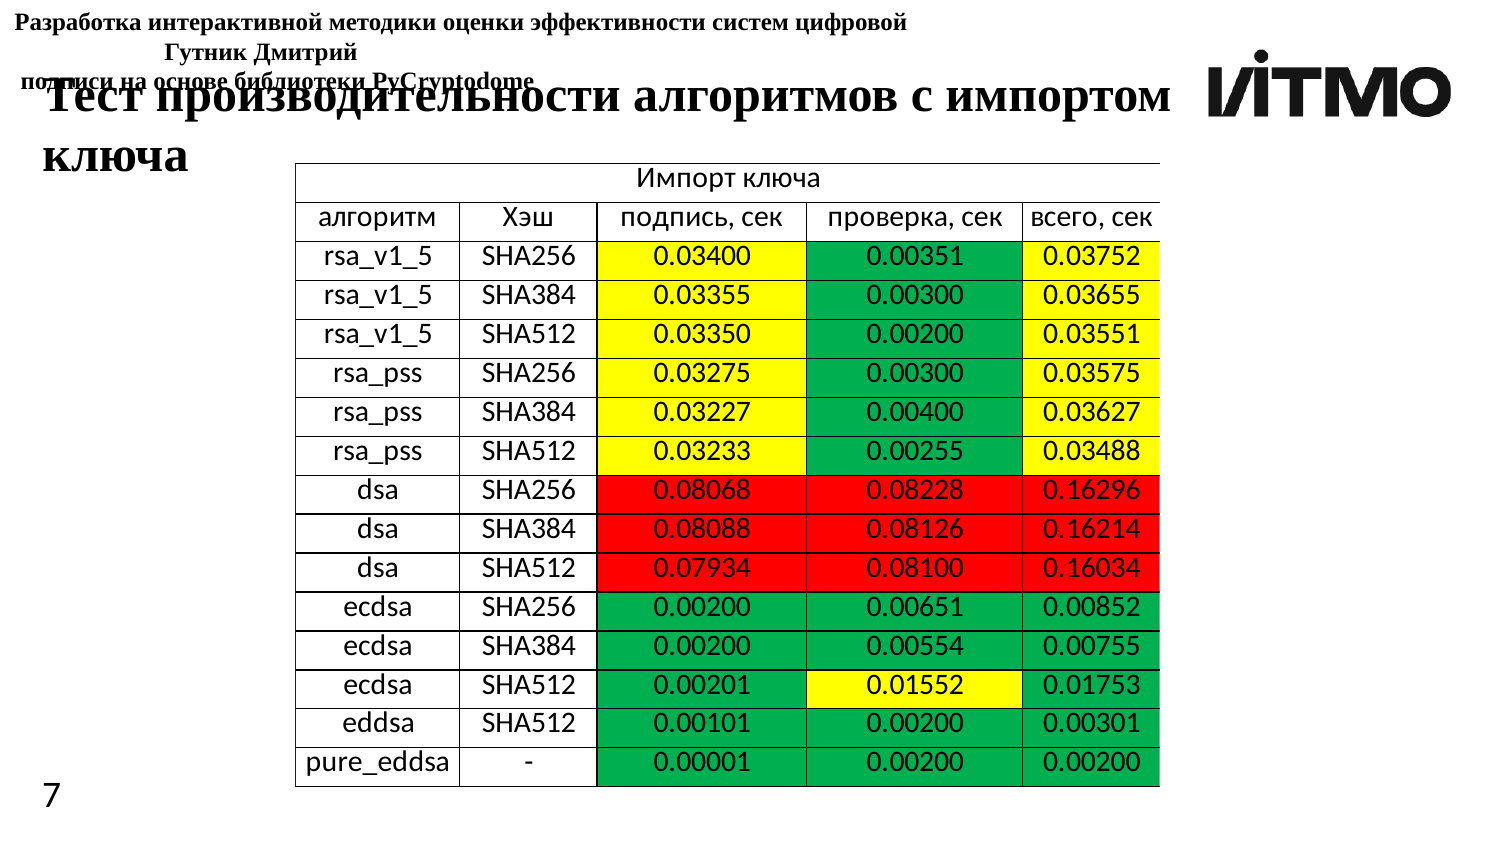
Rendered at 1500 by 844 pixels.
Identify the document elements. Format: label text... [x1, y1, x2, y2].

text_box 7 [27, 762, 109, 823]
title Тест производительности алгоритмов с импортом ключа [27, 77, 1254, 165]
text_box Разработка интерактивной методики оценки эффективности систем цифровой Гутник Дмитрий подписи на основе библиотеки PyCryptodome [0, 0, 1500, 103]
picture [0, 103, 1500, 844]
